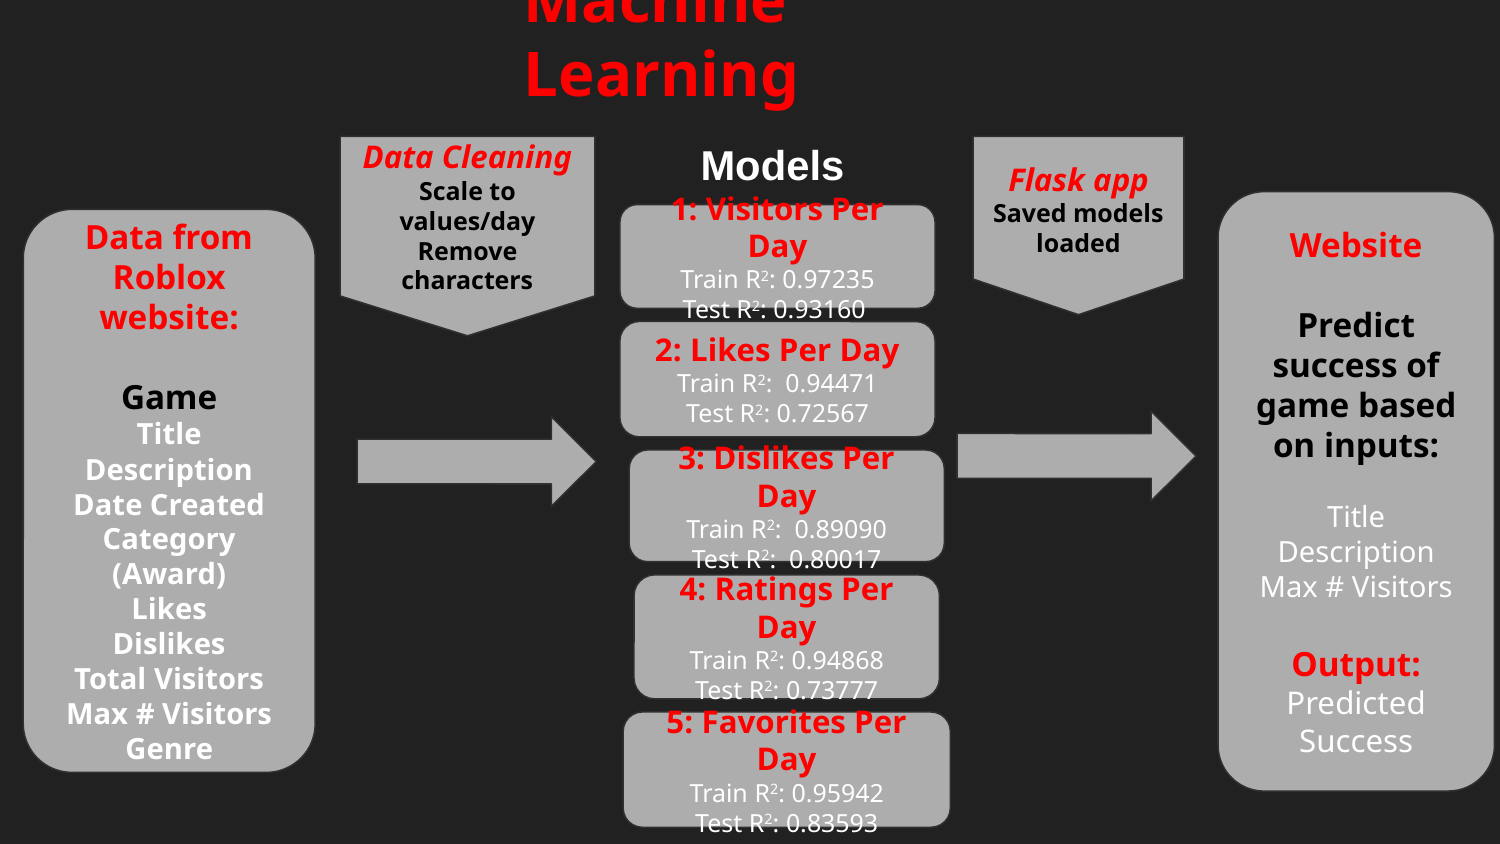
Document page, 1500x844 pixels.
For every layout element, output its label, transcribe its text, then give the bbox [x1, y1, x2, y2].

text_box 2: Likes Per Day Train R2: 0.94471 Test R2: 0.72567 [619, 321, 936, 437]
text_box Flask app Saved models loaded [973, 136, 1184, 315]
text_box 3: Dislikes Per Day Train R2: 0.89090 Test R2: 0.80017 [629, 449, 945, 562]
text_box Models [685, 123, 875, 204]
text_box 4: Ratings Per Day Train R2: 0.94868 Test R2: 0.73777 [633, 574, 940, 699]
text_box 5: Favorites Per Day Train R2: 0.95942 Test R2: 0.83593 [623, 711, 951, 828]
text_box [357, 416, 597, 507]
title Machine Learning [508, 0, 1065, 124]
text_box [956, 411, 1197, 501]
text_box Website Predict success of game based on inputs: Title Description Max # Visitors Output: Predicted Success [1218, 191, 1495, 792]
text_box Data Cleaning Scale to values/day Remove characters [340, 136, 595, 336]
text_box 1: Visitors Per Day Train R2: 0.97235 Test R2: 0.93160 [619, 204, 936, 309]
text_box Data from Roblox website: Game Title Description Date Created Category (Award) Likes Dislikes Total Visitors Max # Visitors Genre [23, 209, 316, 773]
